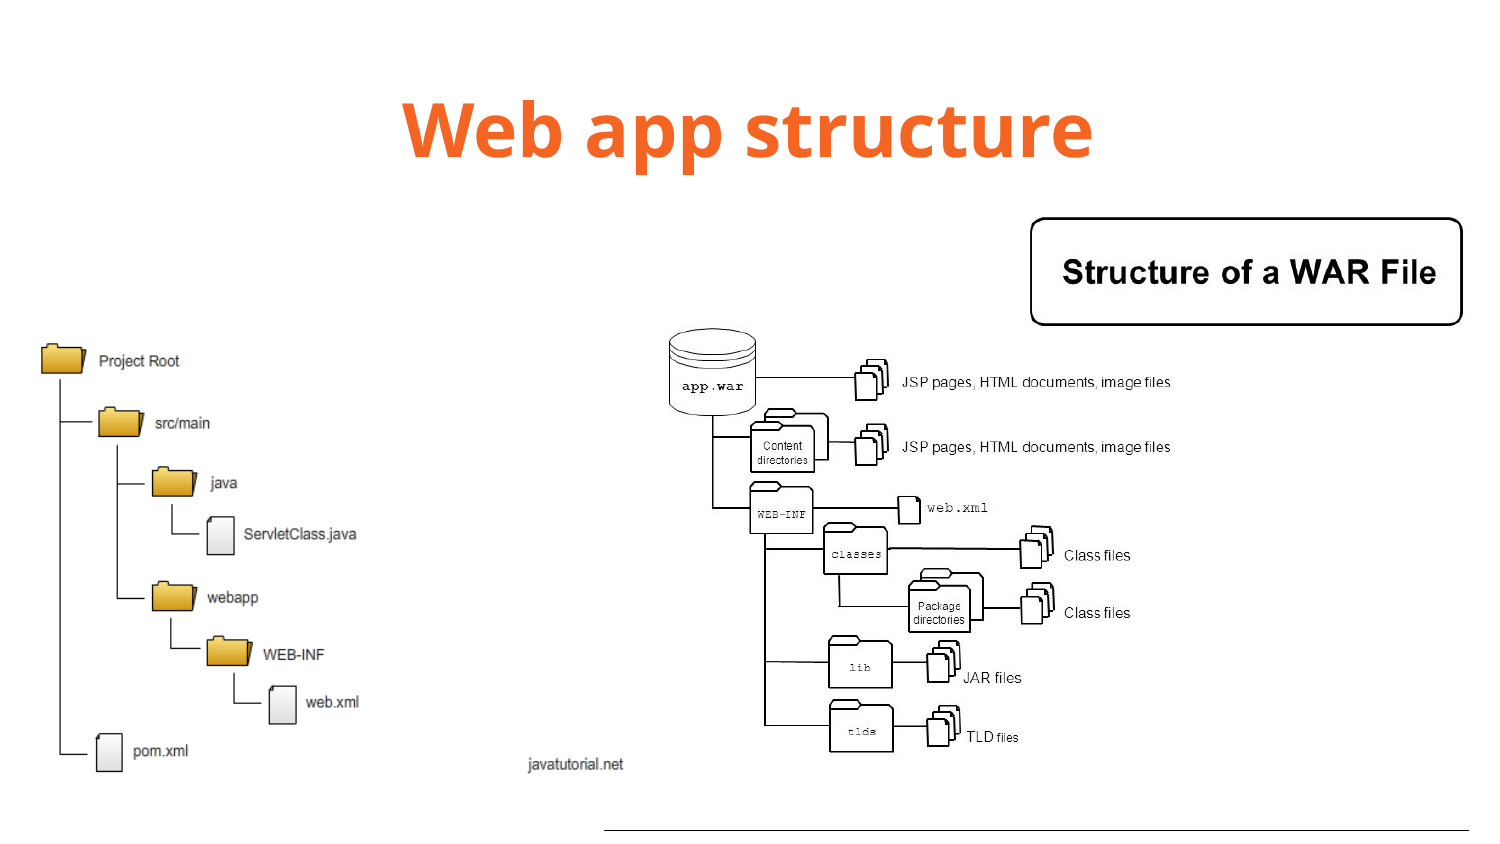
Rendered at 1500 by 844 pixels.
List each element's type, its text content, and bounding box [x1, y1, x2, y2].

title Web app structure [49, 67, 1448, 173]
picture [0, 194, 1469, 844]
